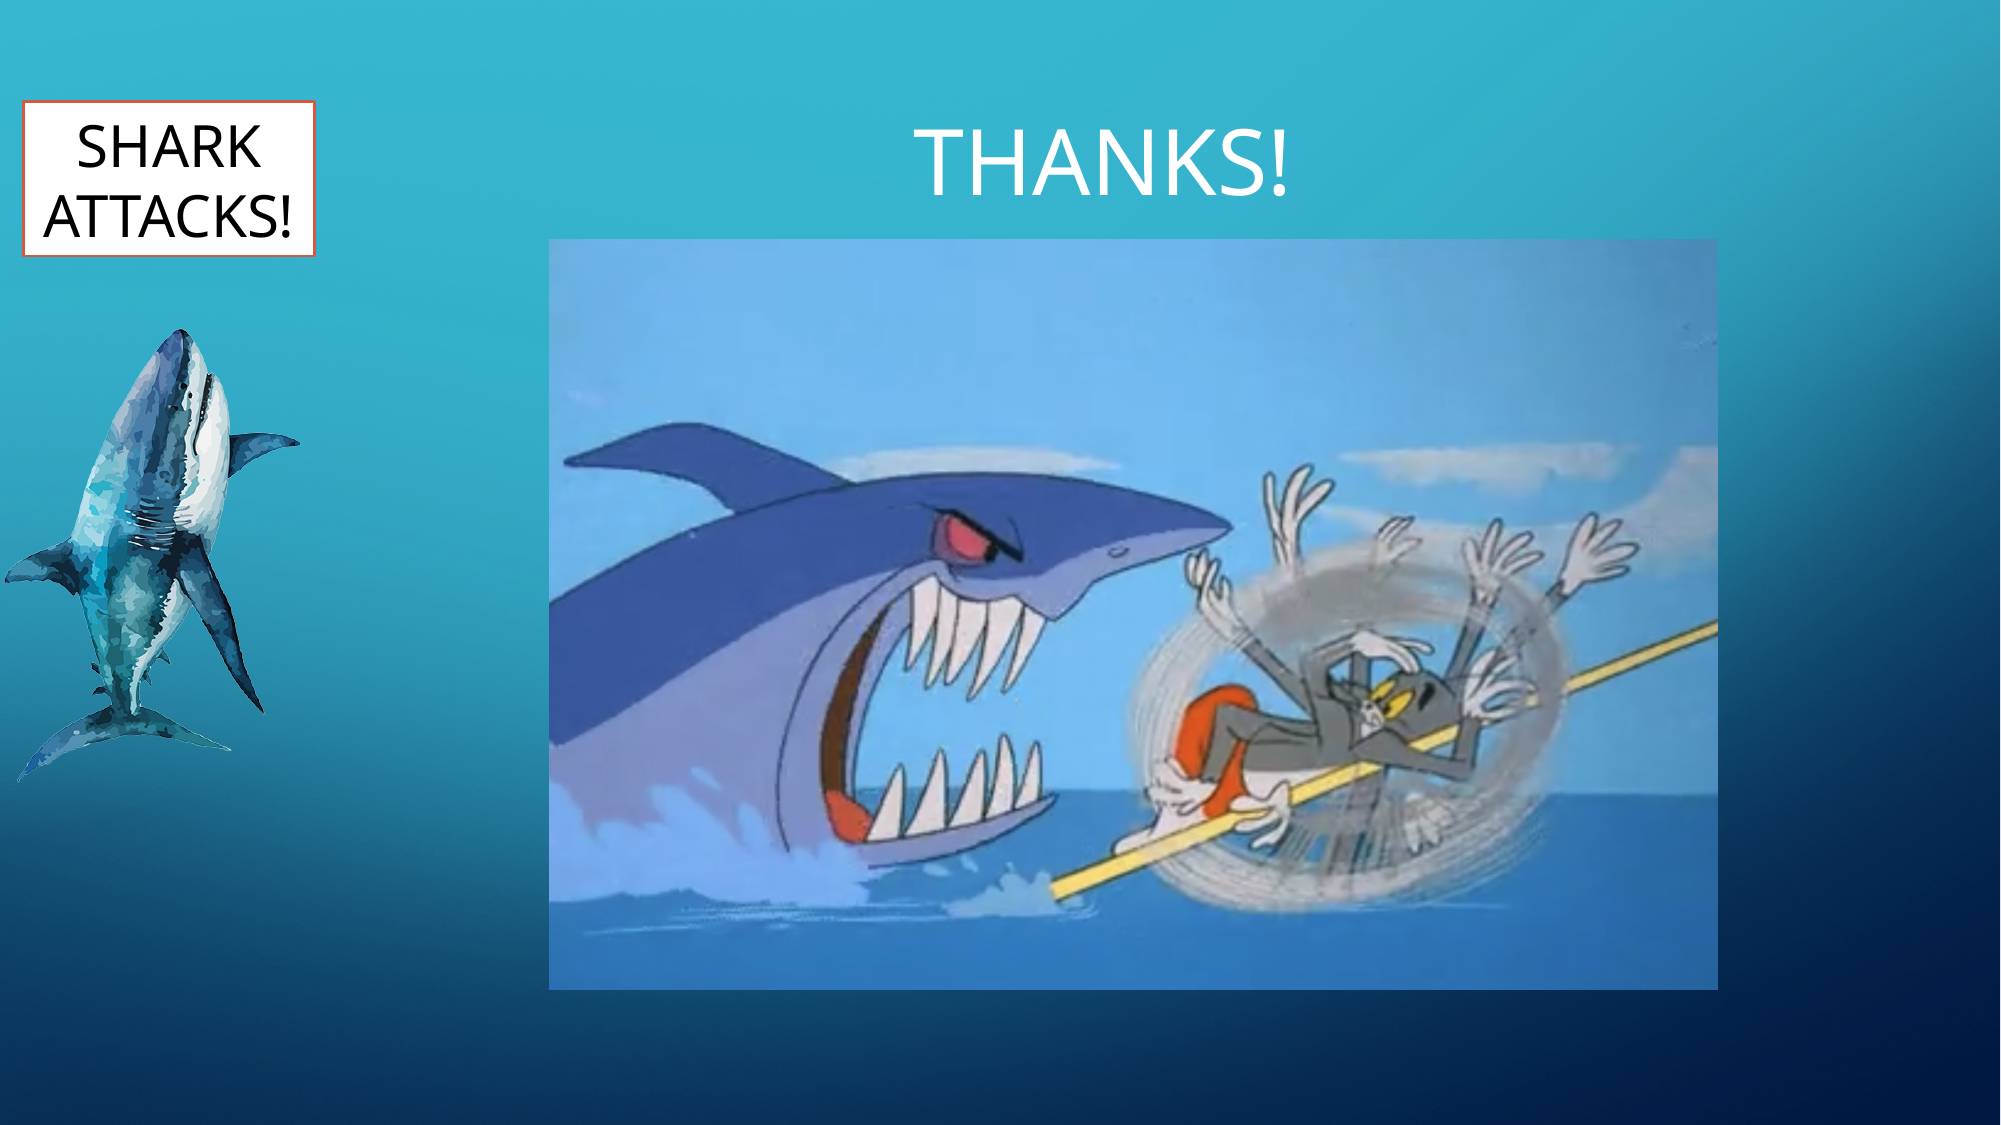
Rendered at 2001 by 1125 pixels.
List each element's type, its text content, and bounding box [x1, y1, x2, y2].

title THANKS! [438, 108, 1769, 224]
picture [549, 239, 1719, 991]
picture [0, 302, 315, 787]
